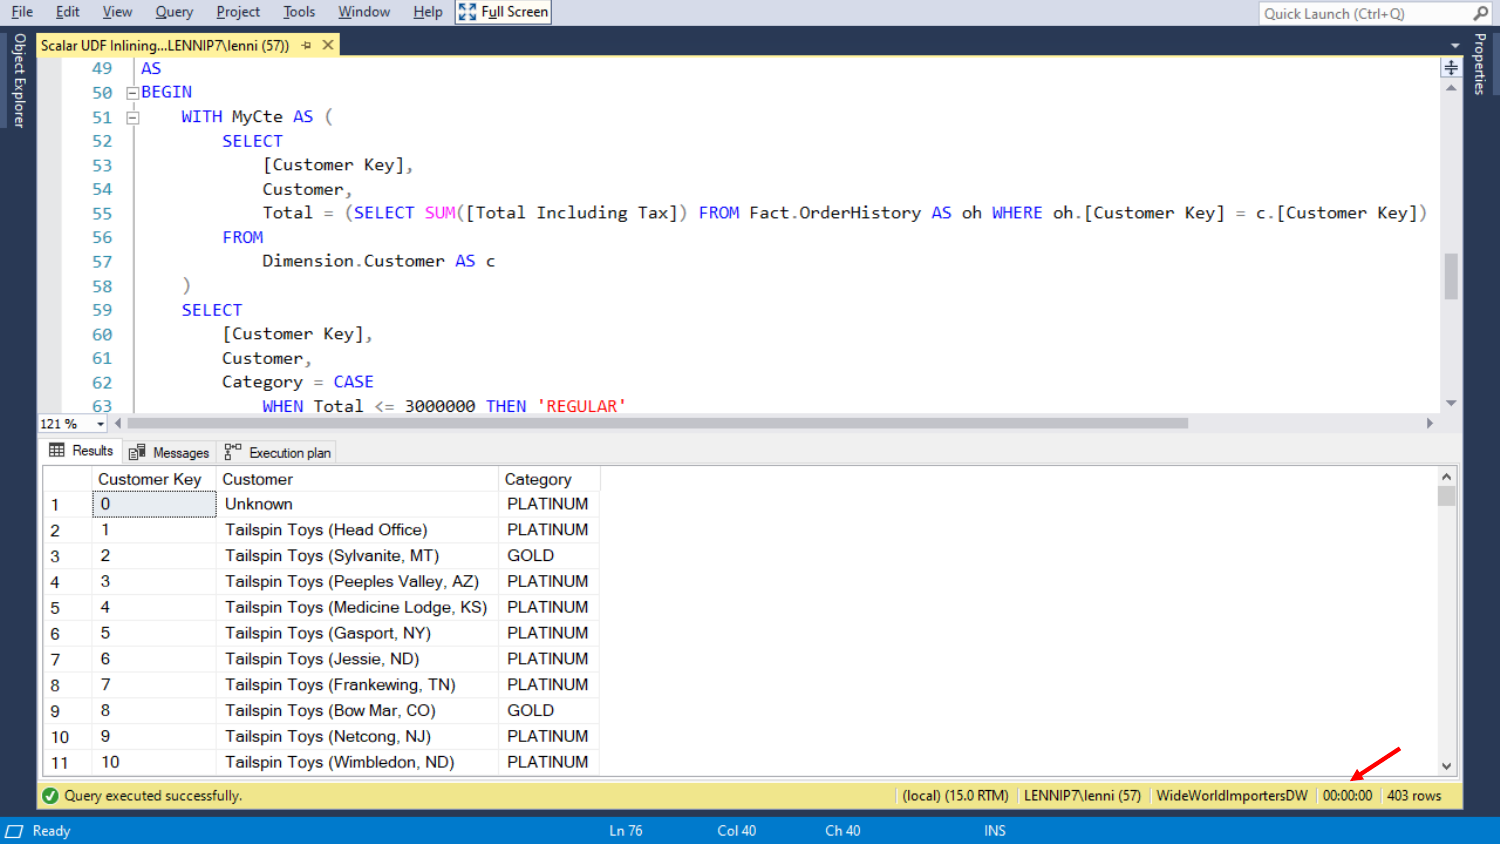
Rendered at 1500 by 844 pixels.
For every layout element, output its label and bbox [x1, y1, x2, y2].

picture [0, 0, 1500, 844]
text_box [1349, 748, 1401, 782]
